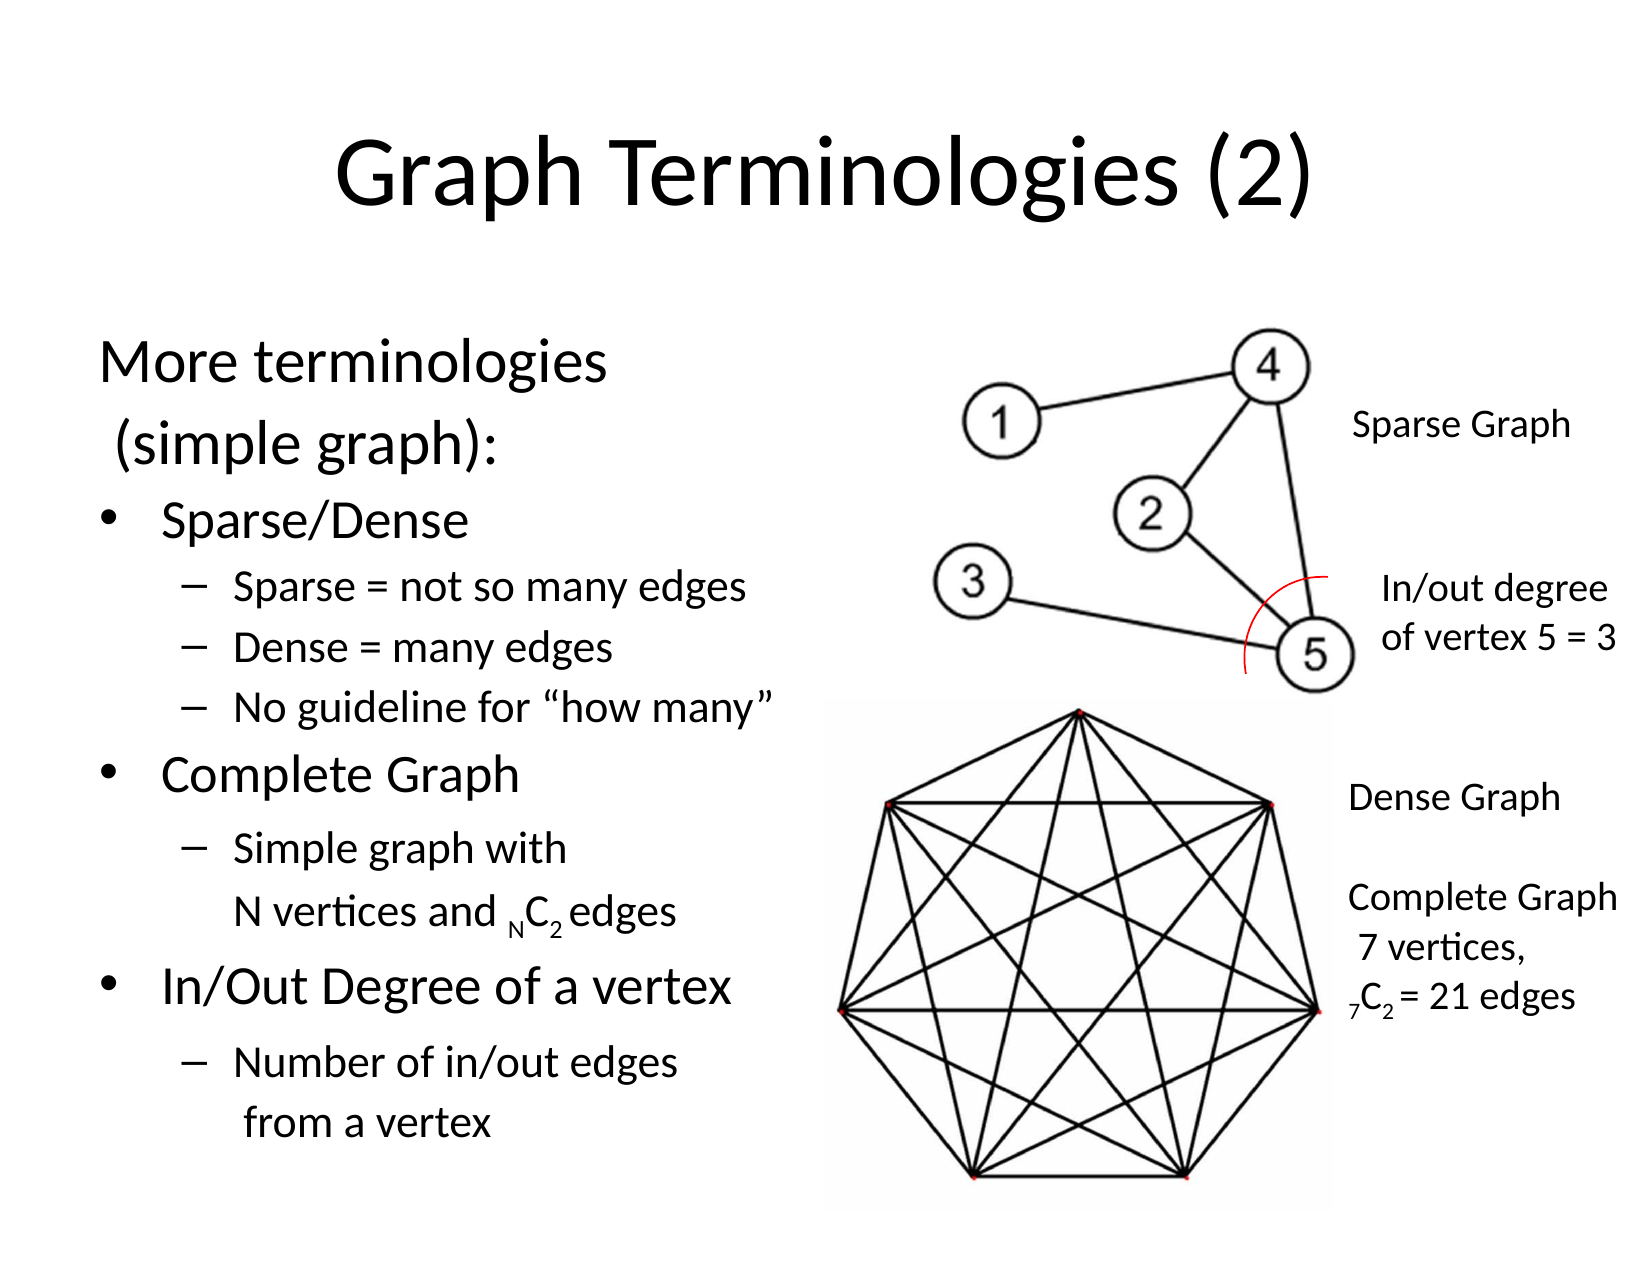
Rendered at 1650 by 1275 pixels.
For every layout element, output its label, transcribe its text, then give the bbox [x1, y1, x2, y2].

text_box [1243, 575, 1328, 675]
text_box Sparse Graph In/out degree of vertex 5 = 3 Dense Graph Complete Graph 7 vertices, 7C2 = 21 edges [1346, 396, 1625, 1025]
text_box [824, 311, 1365, 1210]
text_box More terminologies (simple graph): Sparse/Dense Sparse = not so many edges Dense = many edges No guideline for “how many” Complete Graph Simple graph with N vertices and NC2 edges In/Out Degree of a vertex Number of in/out edges from a vertex [97, 312, 778, 1147]
title Graph Terminologies (2) [128, 104, 1522, 318]
